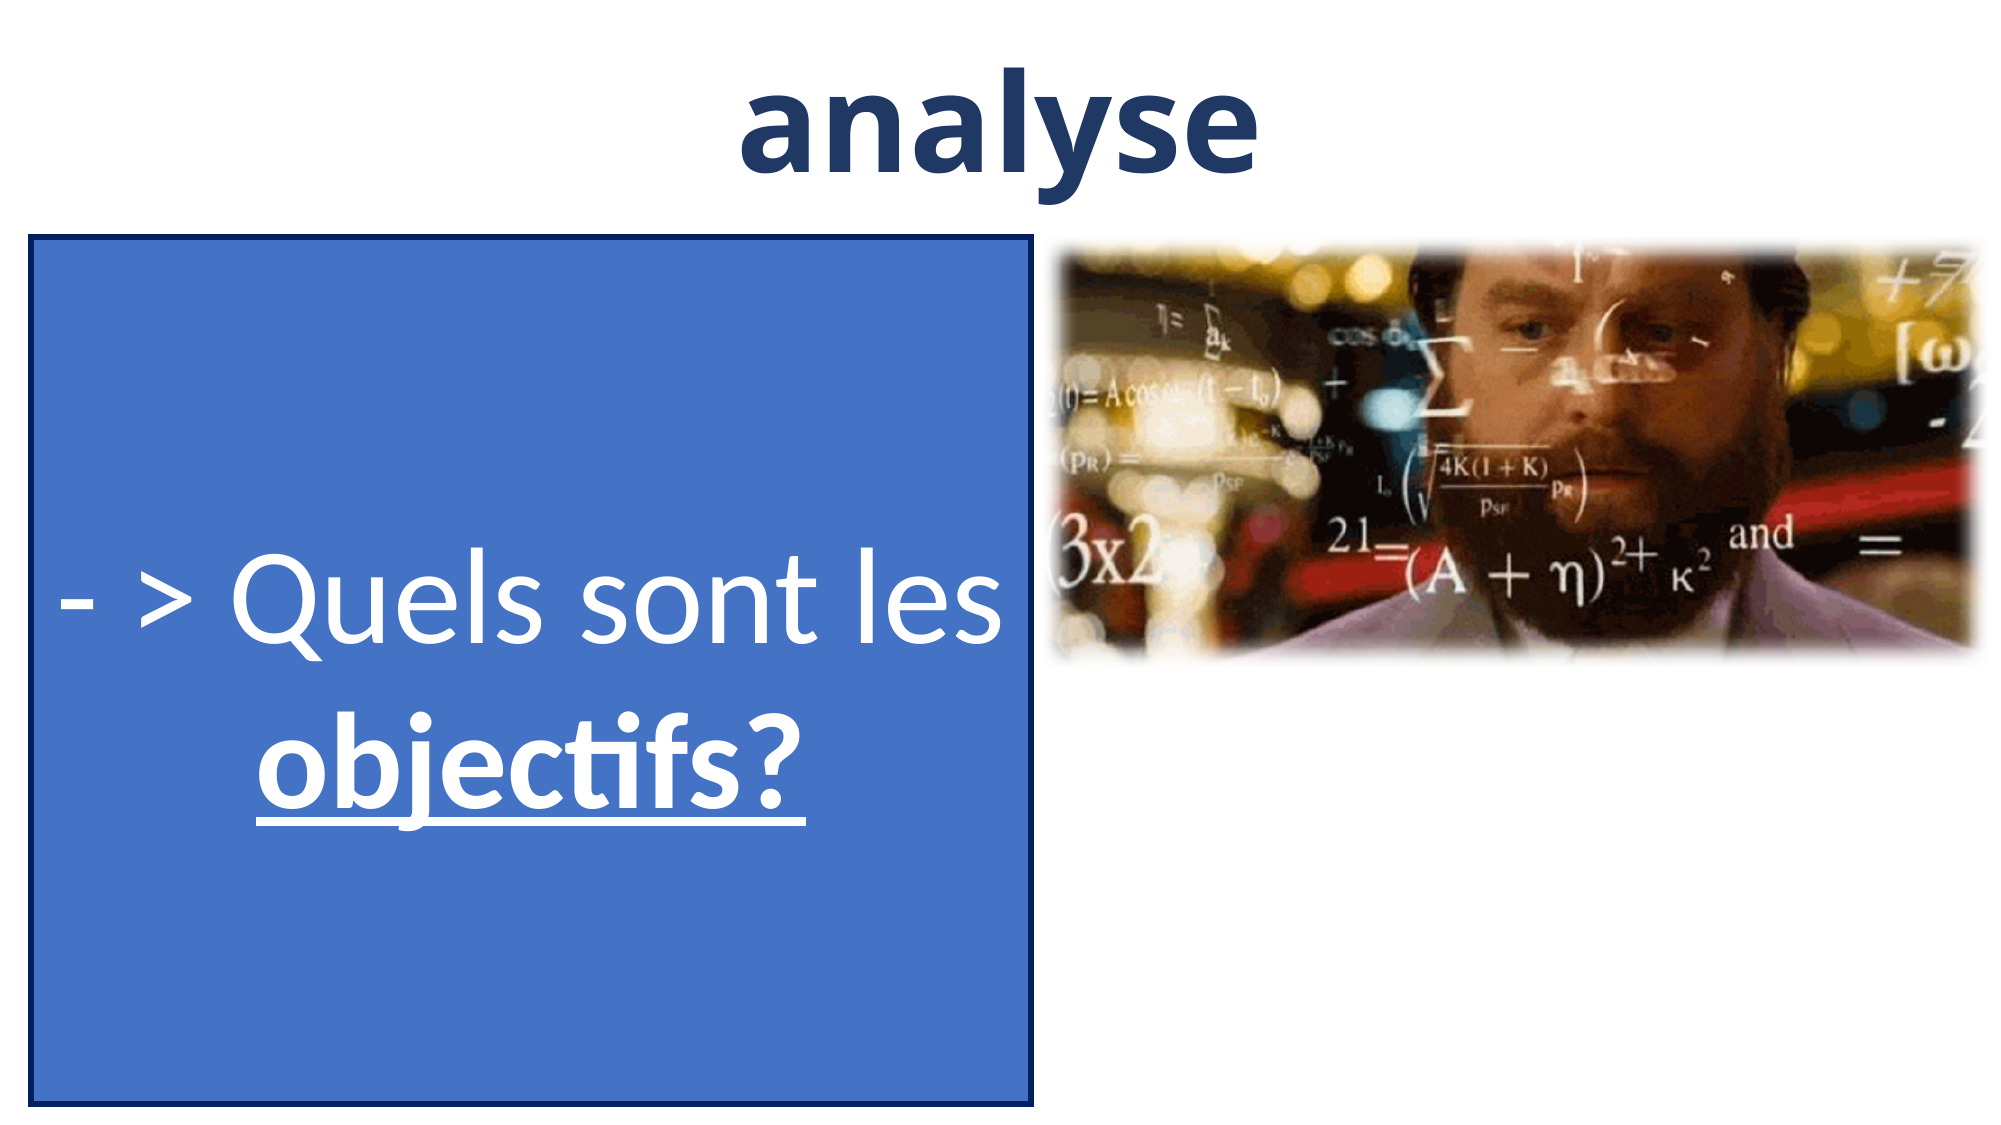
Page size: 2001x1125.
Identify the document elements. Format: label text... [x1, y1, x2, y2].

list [1042, 236, 1988, 667]
text_box - > Quels sont les objectifs? [30, 236, 1032, 1105]
title analyse [137, 19, 1863, 237]
